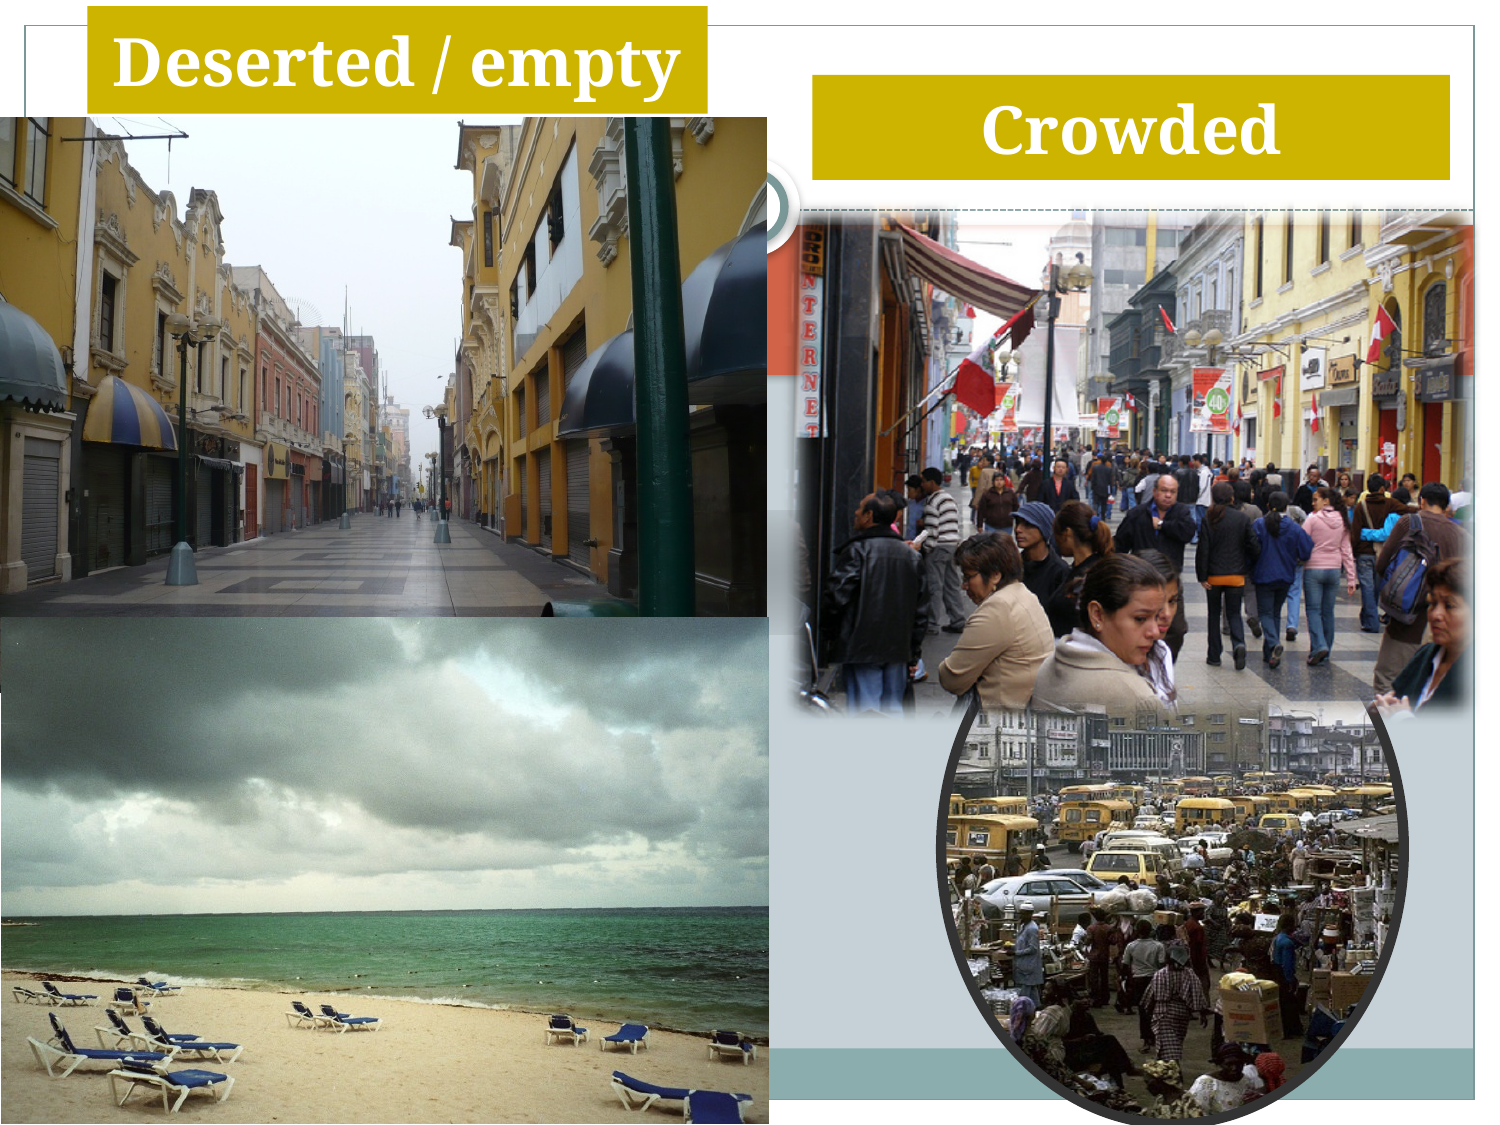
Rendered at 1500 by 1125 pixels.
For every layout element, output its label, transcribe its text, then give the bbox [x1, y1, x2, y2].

picture [1, 616, 769, 1125]
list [0, 117, 767, 616]
picture [940, 726, 1405, 1125]
text_box Crowded [812, 74, 1450, 180]
text_box Deserted / empty [87, 6, 708, 114]
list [780, 199, 1482, 726]
